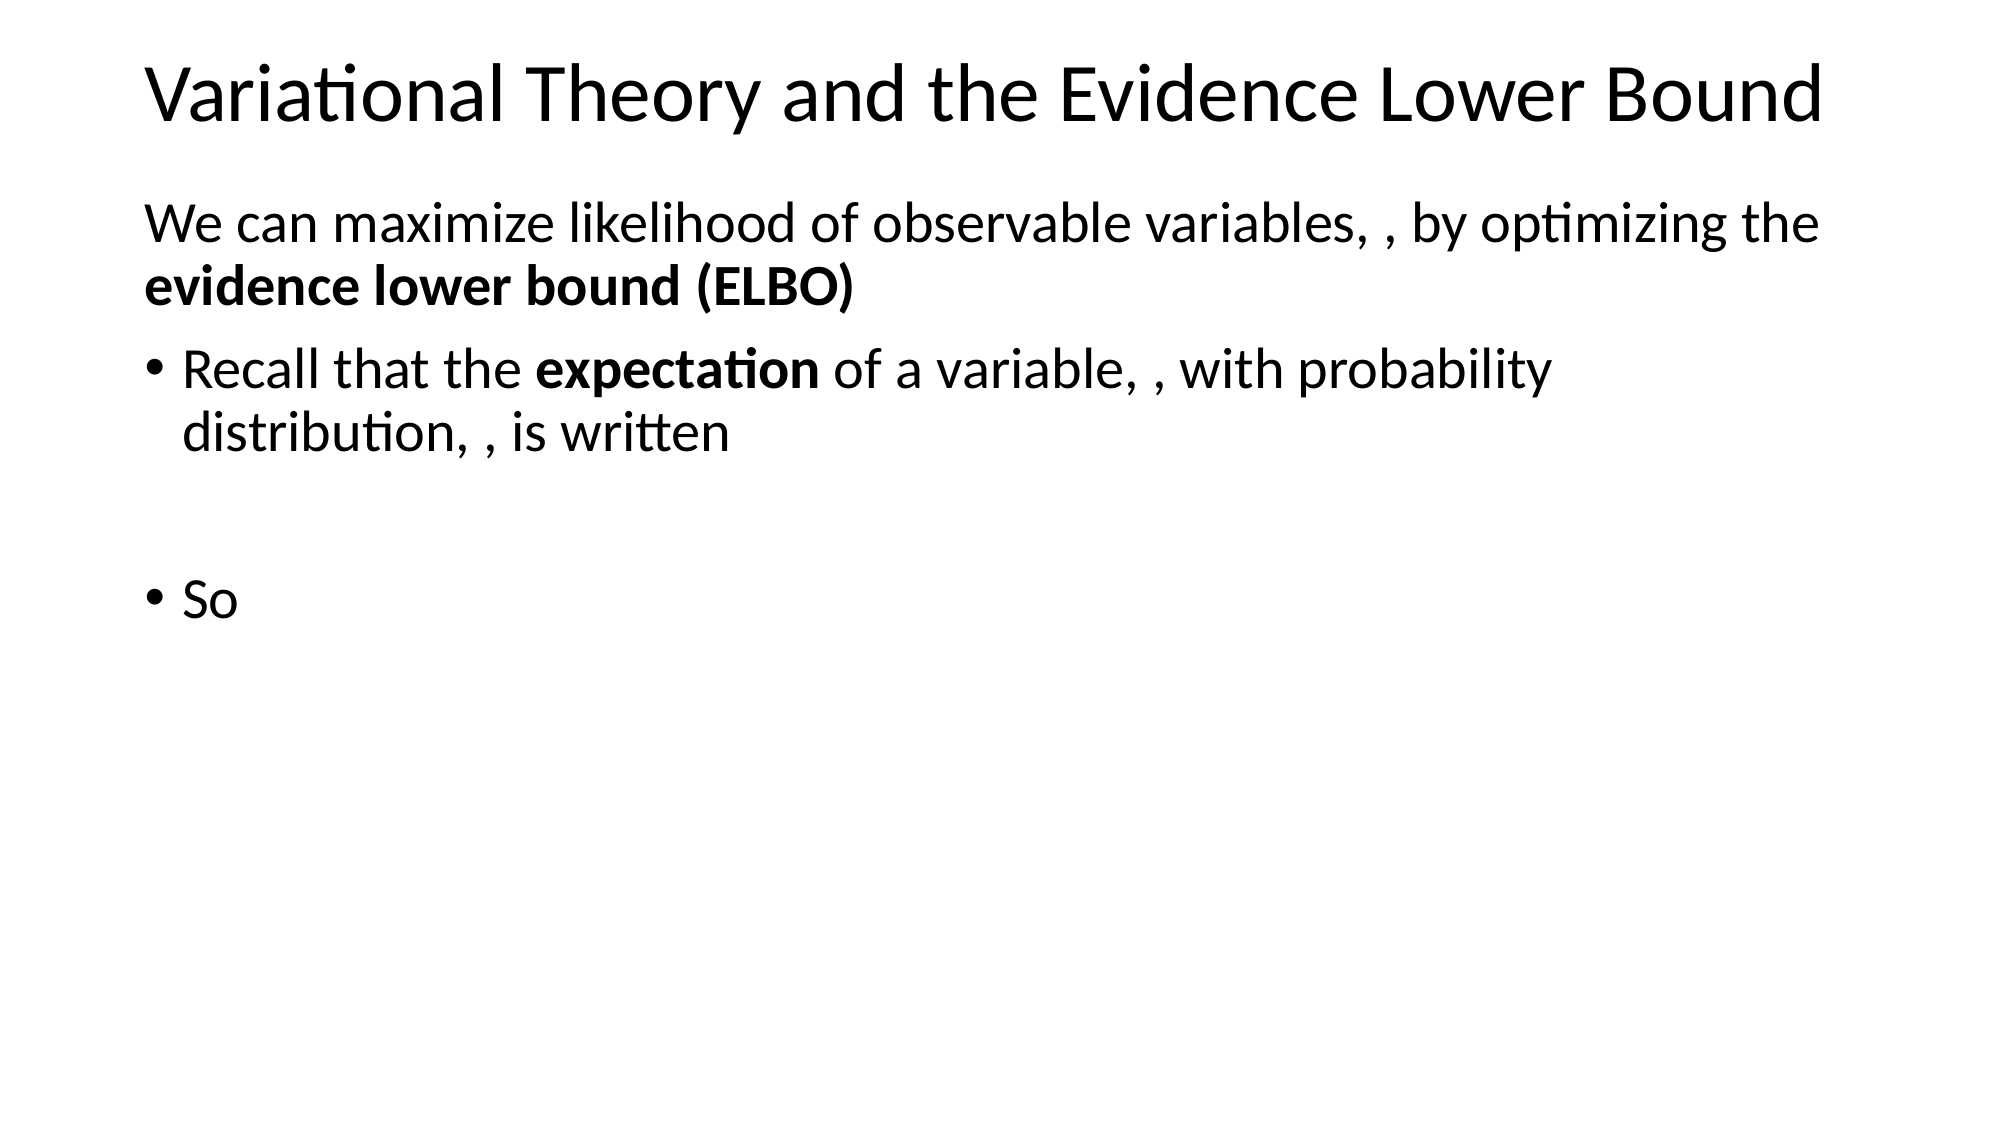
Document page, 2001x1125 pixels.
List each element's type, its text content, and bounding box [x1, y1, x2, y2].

title Variational Theory and the Evidence Lower Bound [129, 22, 1855, 166]
